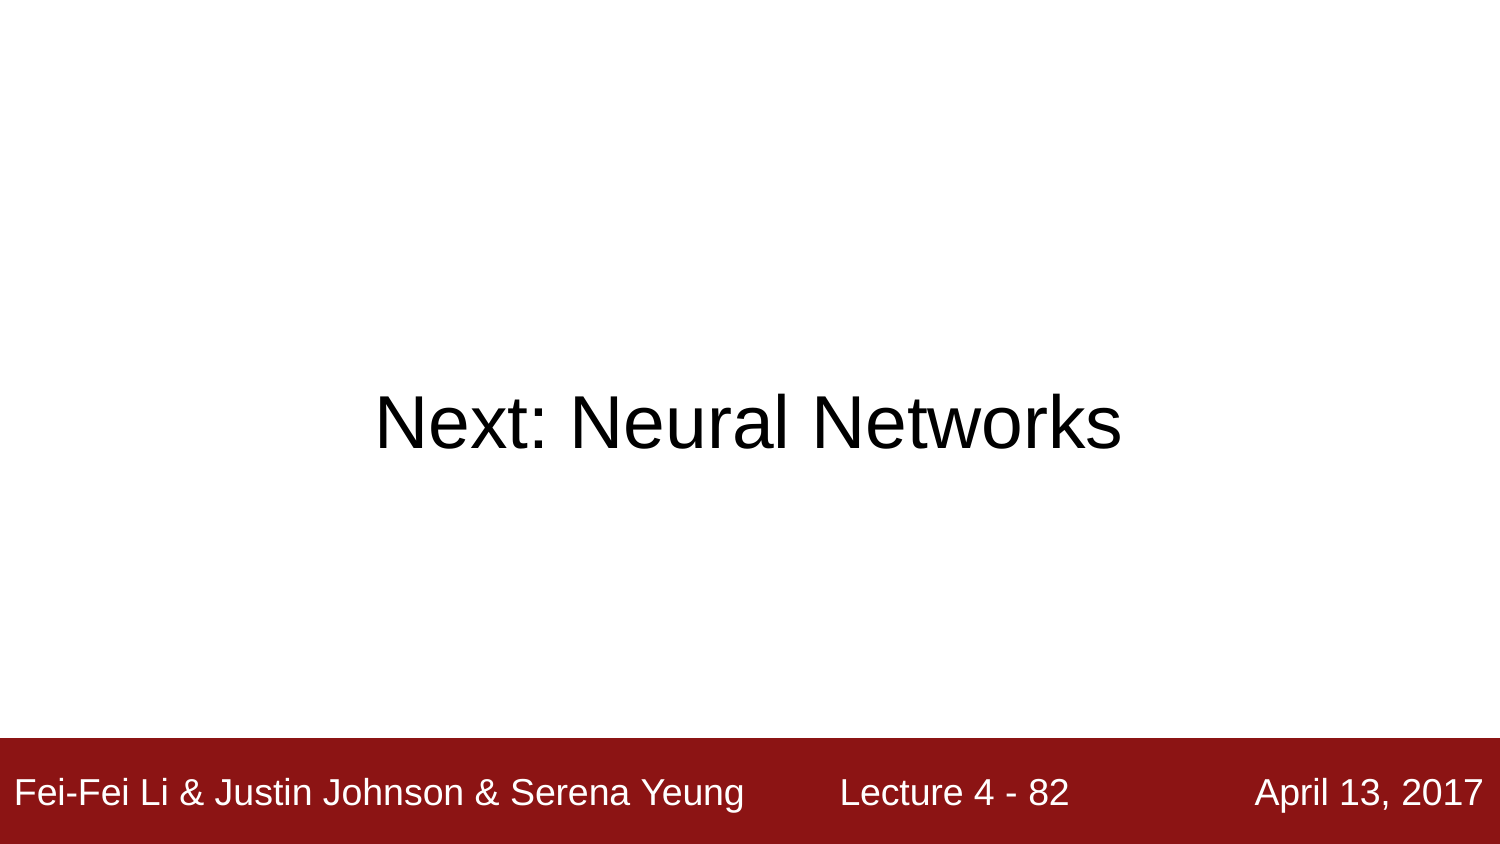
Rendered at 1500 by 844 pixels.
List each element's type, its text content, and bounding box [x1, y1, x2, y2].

footer Fei-Fei Li & Justin Johnson & Serena Yeung [11, 769, 753, 844]
title Next: Neural Networks [372, 371, 1127, 515]
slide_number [1252, 769, 1488, 844]
slide_number Lecture 4 - 58 [837, 769, 1073, 844]
